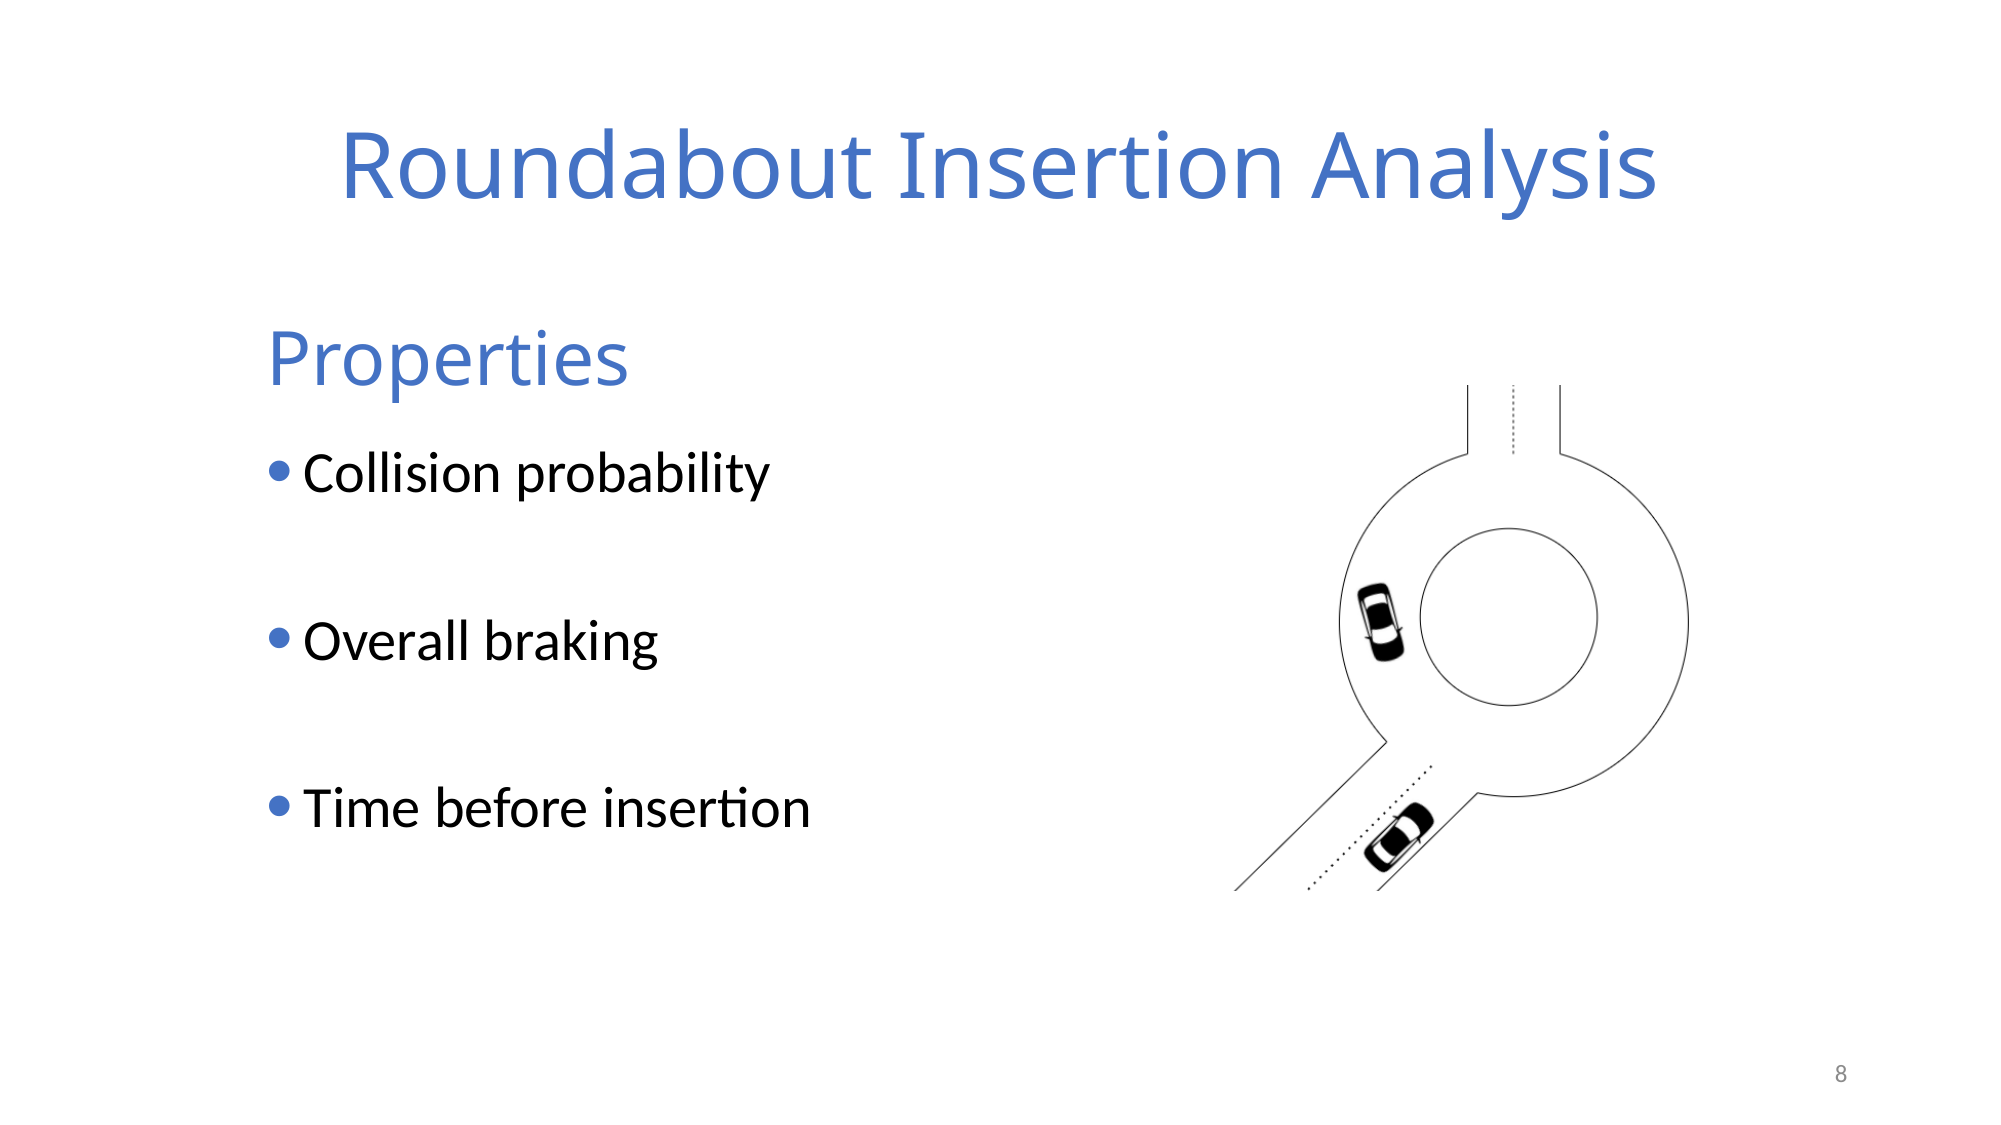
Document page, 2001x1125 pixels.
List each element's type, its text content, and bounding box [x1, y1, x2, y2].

slide_number 8 [1412, 1042, 1863, 1103]
text_box Properties [251, 303, 871, 409]
picture [1227, 385, 1733, 891]
title Roundabout Insertion Analysis [137, 59, 1863, 278]
list Collision probability Overall braking Time before insertion [251, 434, 1000, 922]
